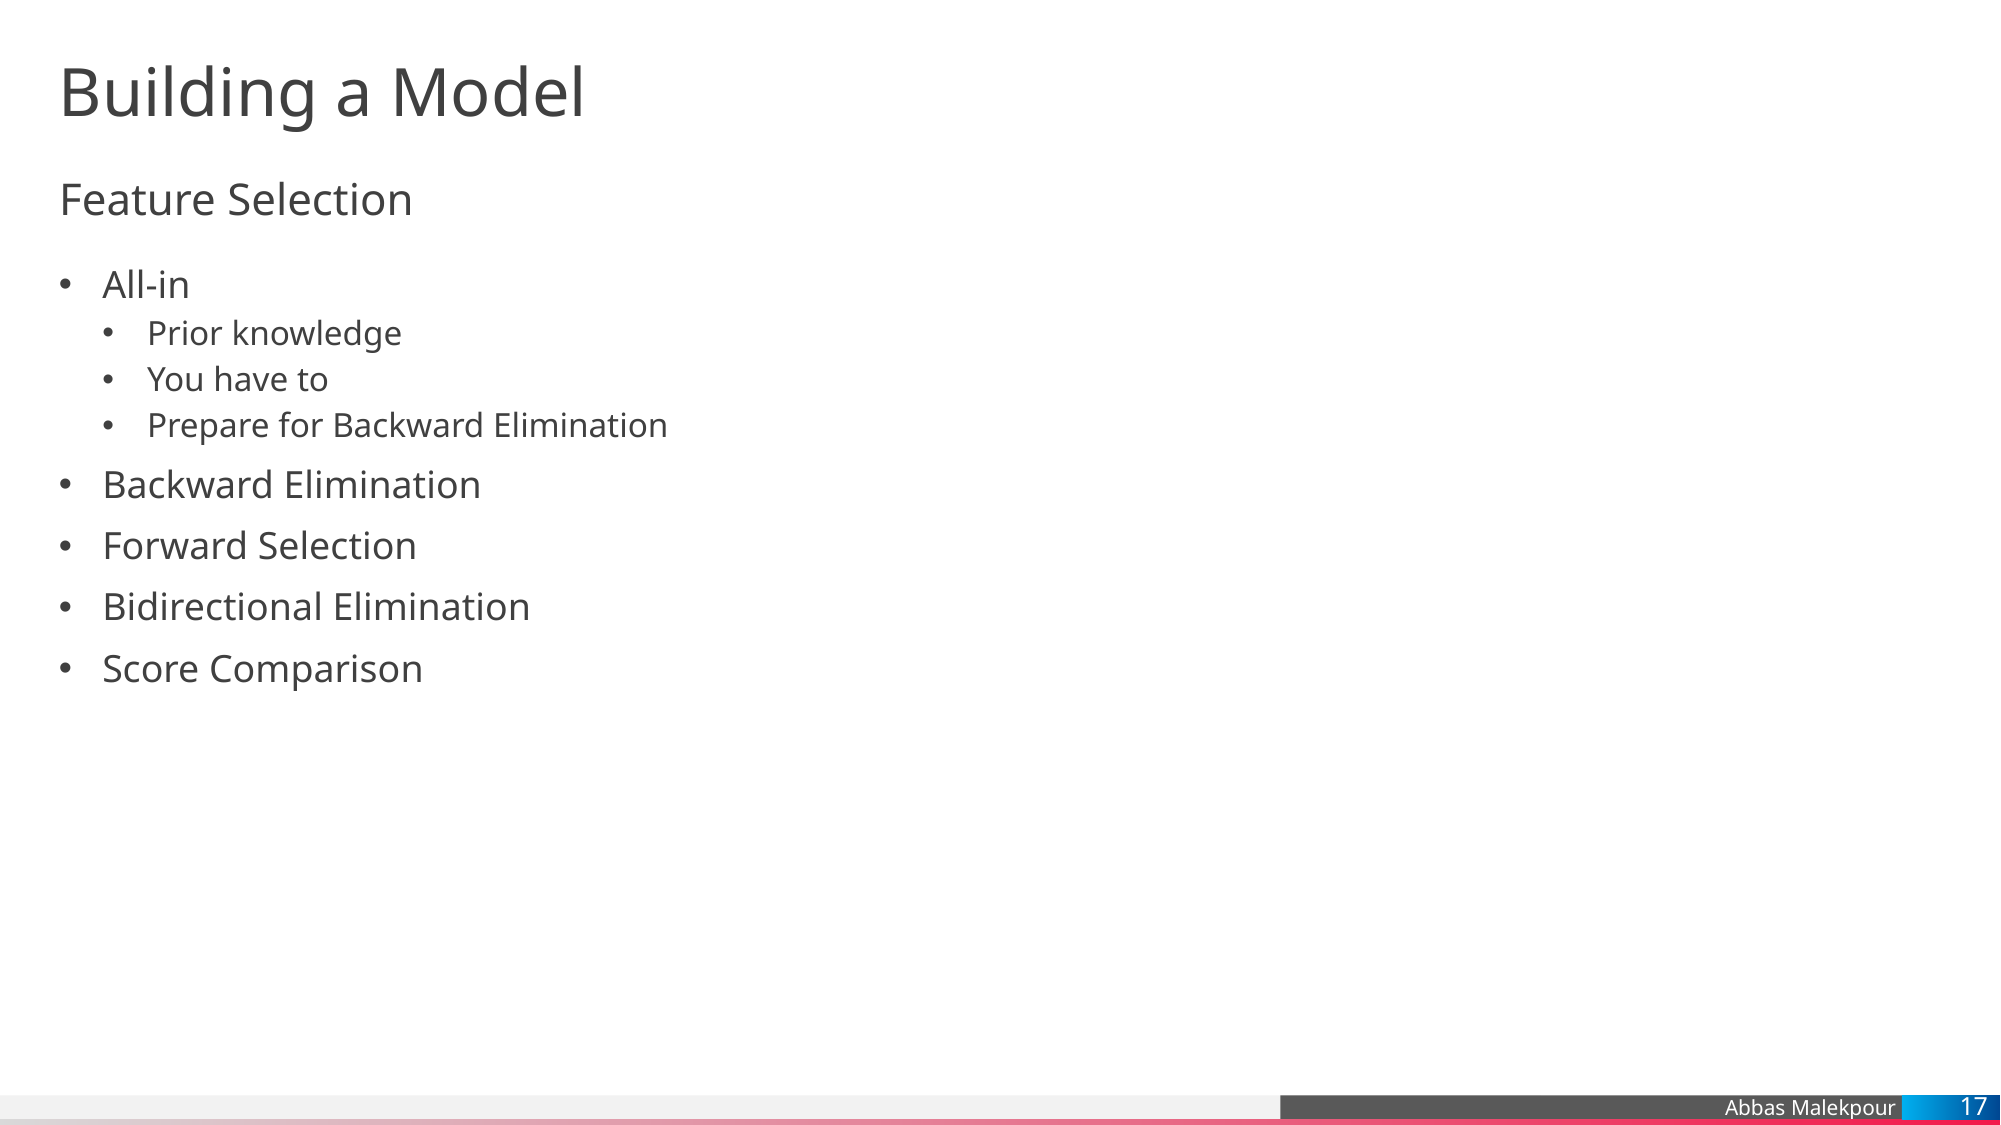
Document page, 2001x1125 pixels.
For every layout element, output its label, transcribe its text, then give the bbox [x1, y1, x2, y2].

title Building a Model [59, 59, 1942, 148]
slide_number 17 [1901, 1095, 2000, 1120]
list Feature Selection [59, 177, 1941, 237]
list All-in Prior knowledge You have to Prepare for Backward Elimination Backward Elimination Forward Selection Bidirectional Elimination Score Comparison [59, 265, 1942, 1004]
